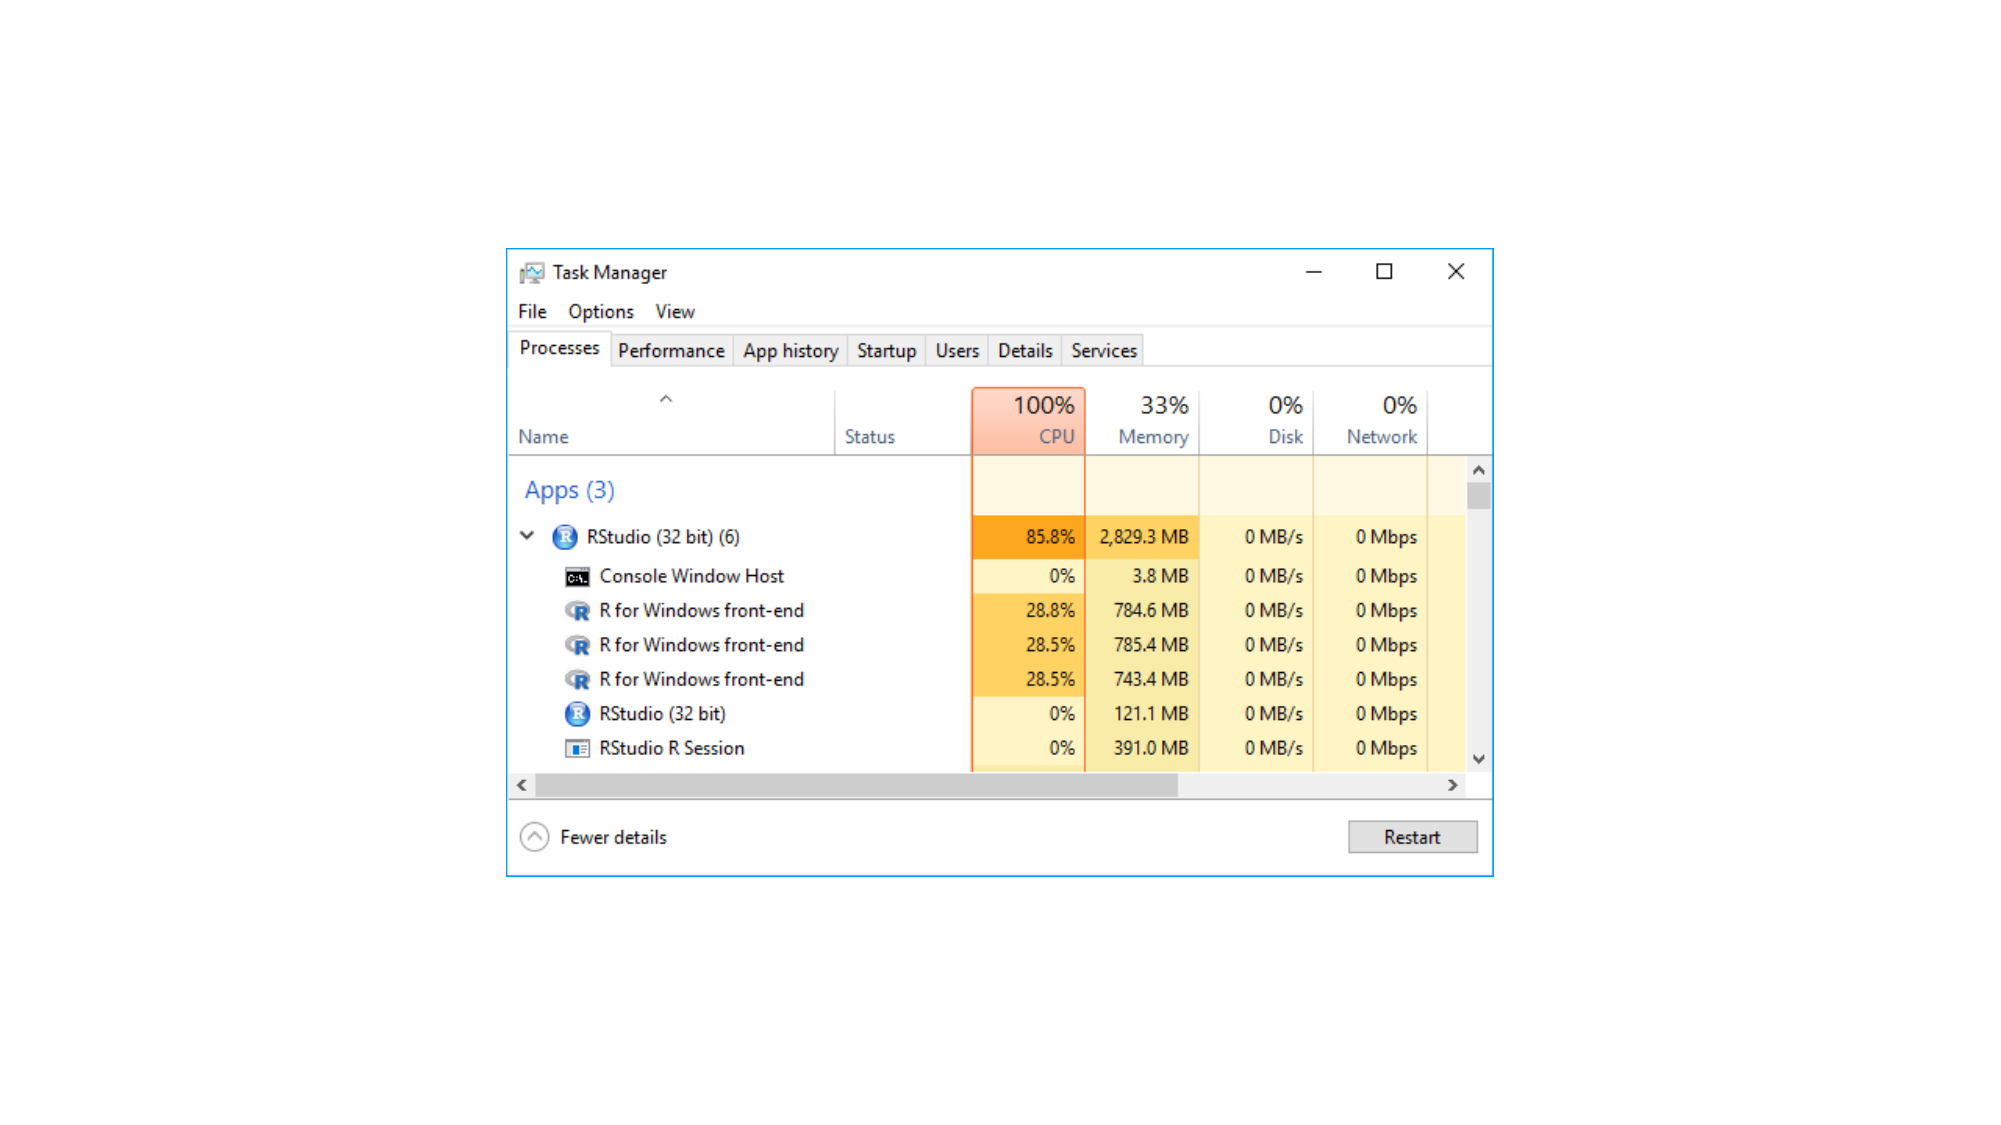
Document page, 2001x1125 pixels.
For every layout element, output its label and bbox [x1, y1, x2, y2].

picture [506, 248, 1494, 877]
